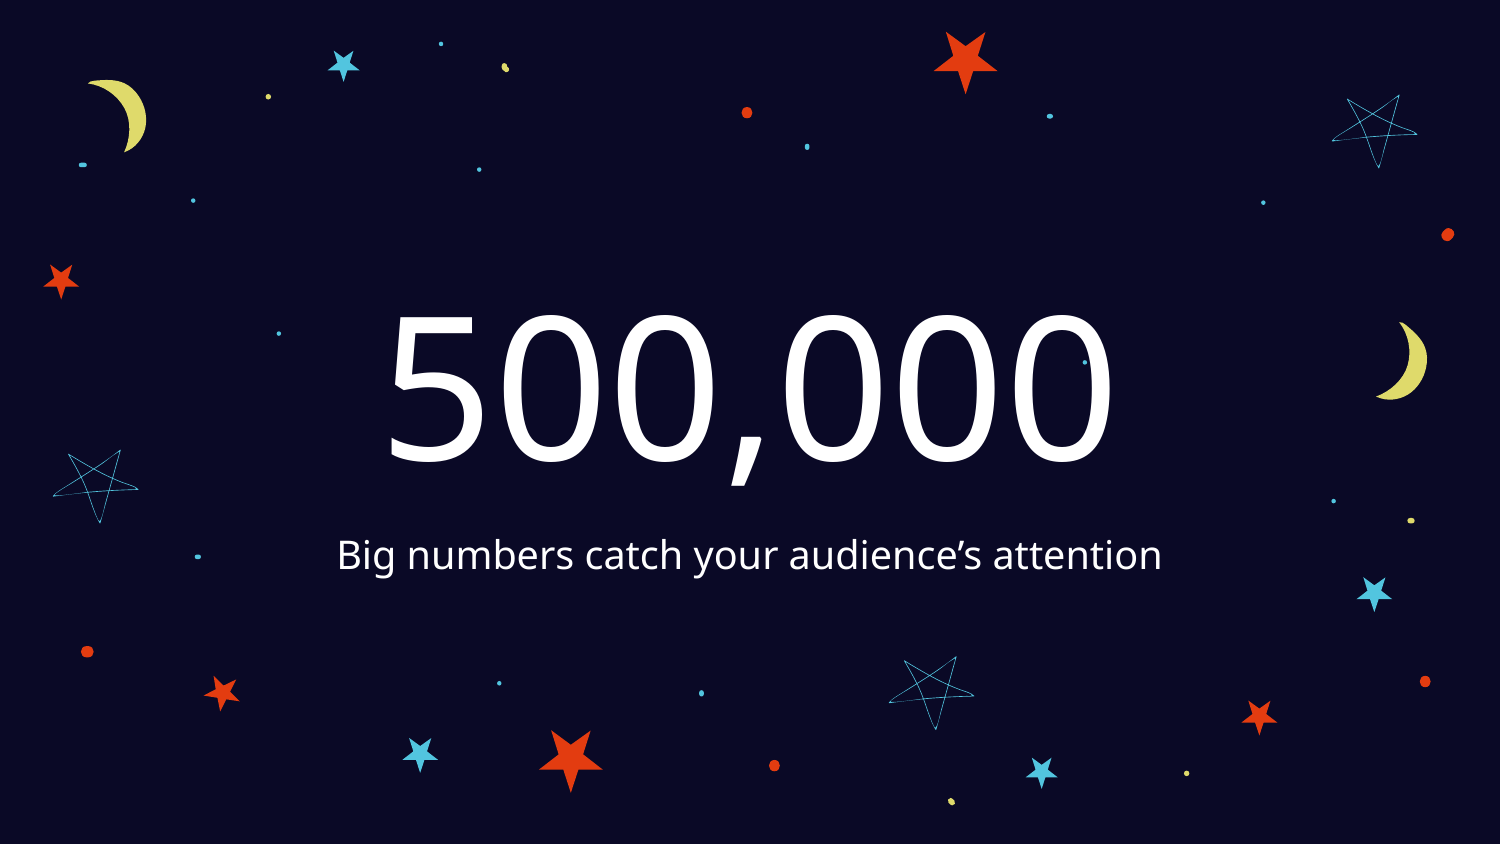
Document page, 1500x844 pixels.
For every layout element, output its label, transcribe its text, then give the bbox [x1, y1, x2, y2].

text_box [194, 554, 201, 560]
subtitle Big numbers catch your audience’s attention [210, 515, 1290, 597]
text_box [1046, 113, 1054, 119]
text_box [804, 143, 810, 150]
text_box [1356, 577, 1393, 613]
text_box [741, 107, 753, 119]
text_box [1241, 700, 1278, 736]
text_box [888, 656, 975, 731]
text_box [1331, 94, 1418, 169]
text_box [203, 675, 240, 712]
title 500,000 [210, 246, 1290, 515]
